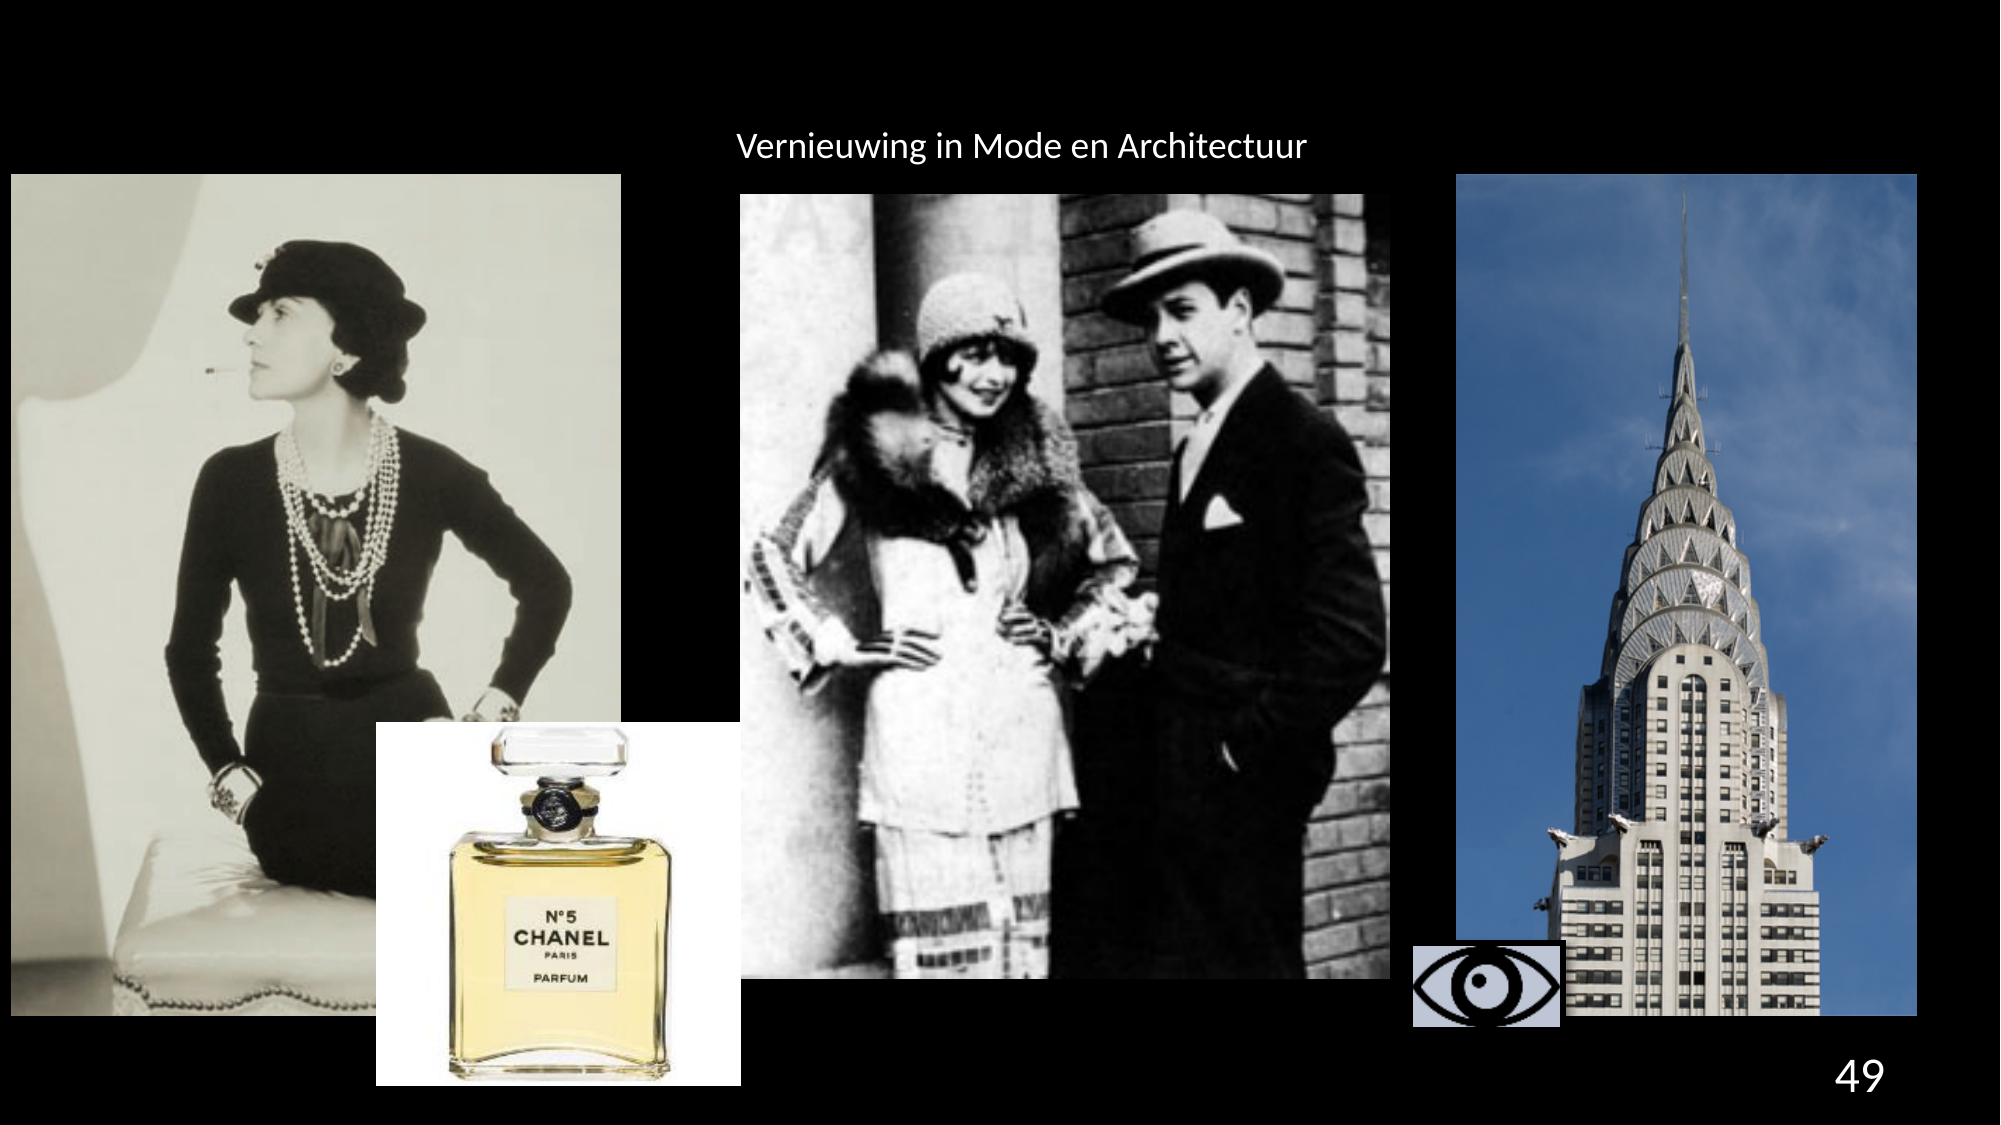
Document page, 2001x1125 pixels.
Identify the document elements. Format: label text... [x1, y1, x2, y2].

picture [1412, 174, 1917, 1028]
text_box Vernieuwing in Mode en Architectuur [570, 113, 1474, 174]
picture [10, 174, 1390, 1086]
slide_number 49 [1433, 1042, 1900, 1103]
